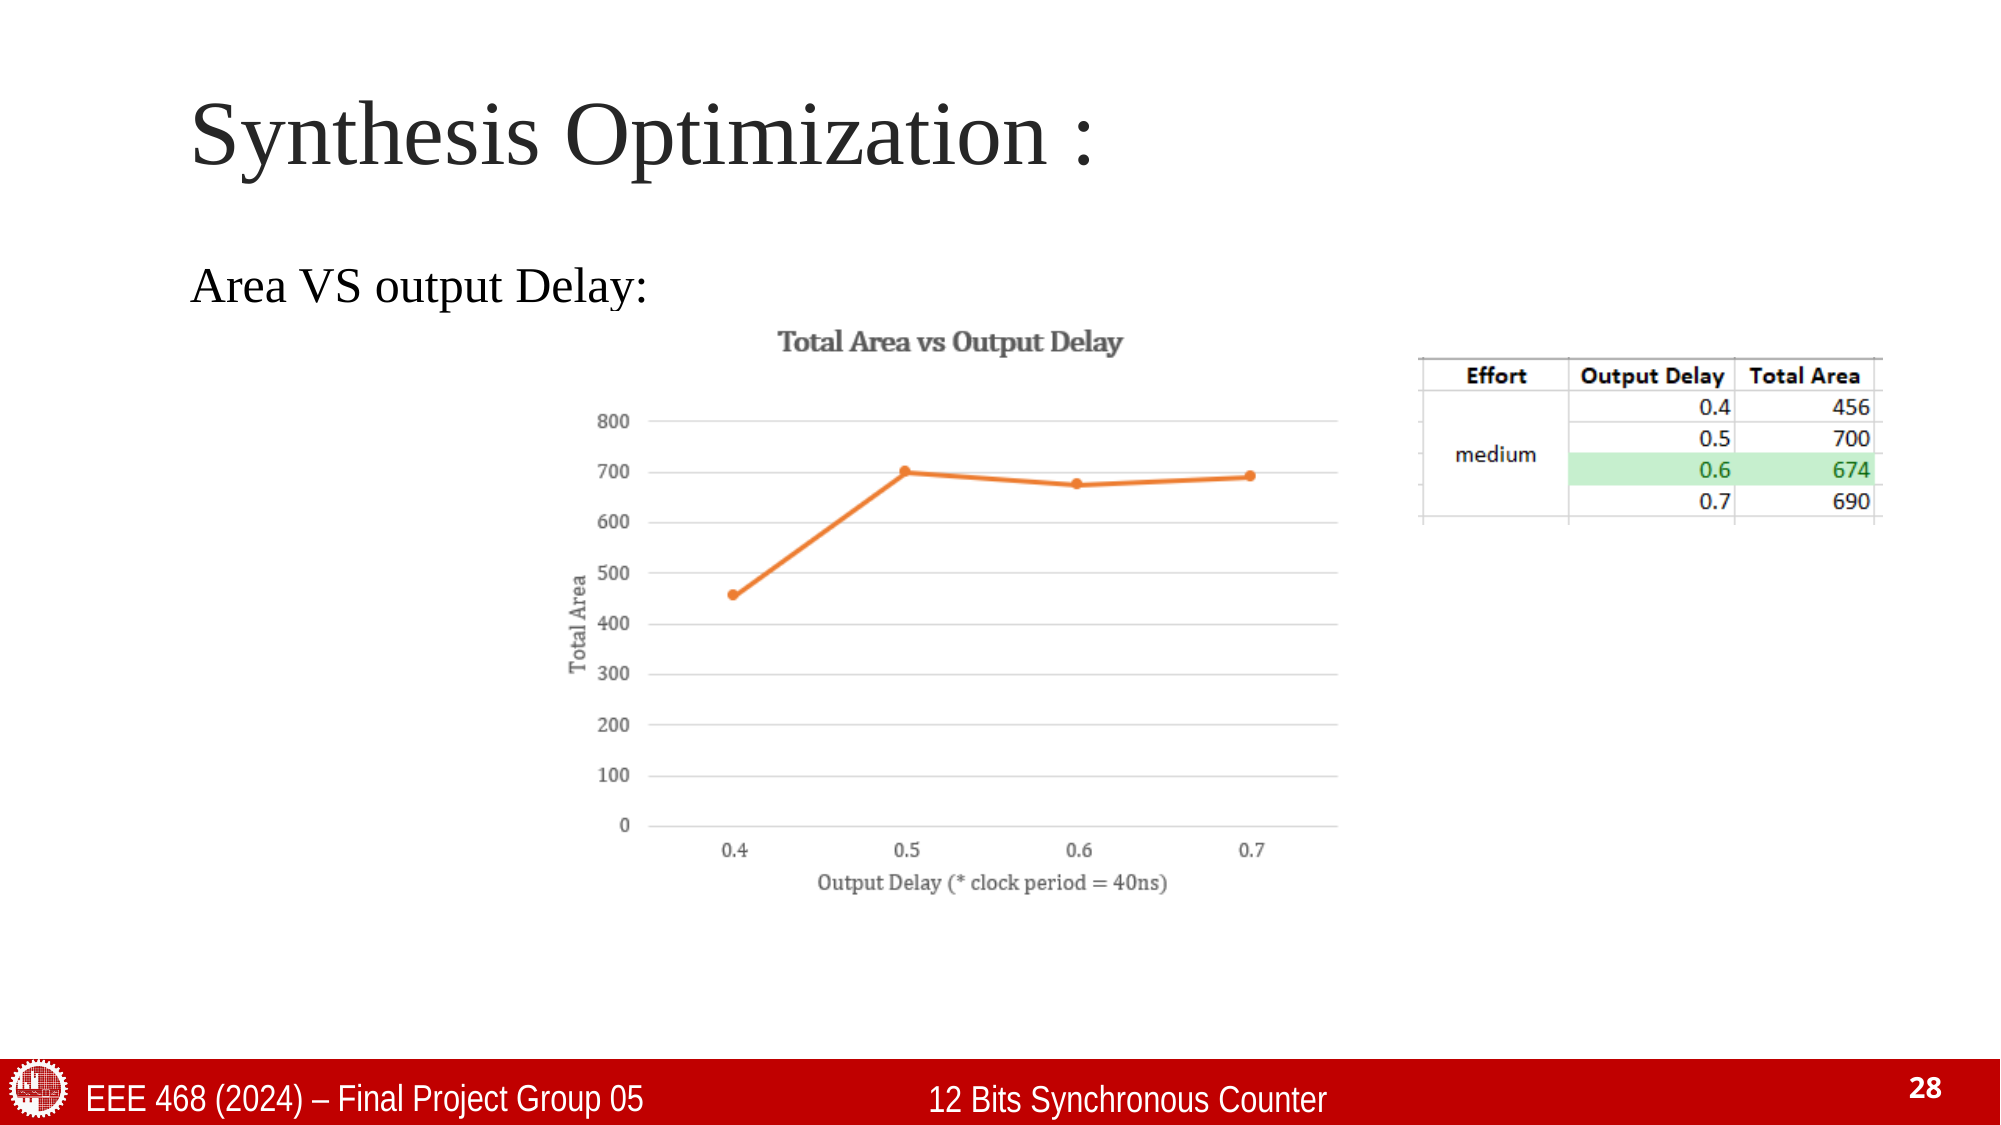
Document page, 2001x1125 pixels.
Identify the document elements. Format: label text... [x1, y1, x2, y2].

slide_number 28 [1871, 1066, 1958, 1118]
picture [1418, 357, 1883, 525]
footer 12 Bits Synchronous Counter [721, 1067, 1543, 1125]
title Synthesis Optimization : [174, 75, 1825, 195]
slide_number EEE 468 (2024) – Final Project Group 05 [70, 1066, 722, 1125]
picture [8, 1059, 71, 1118]
picture [544, 311, 1356, 923]
list Area VS output Delay: [174, 245, 1825, 990]
